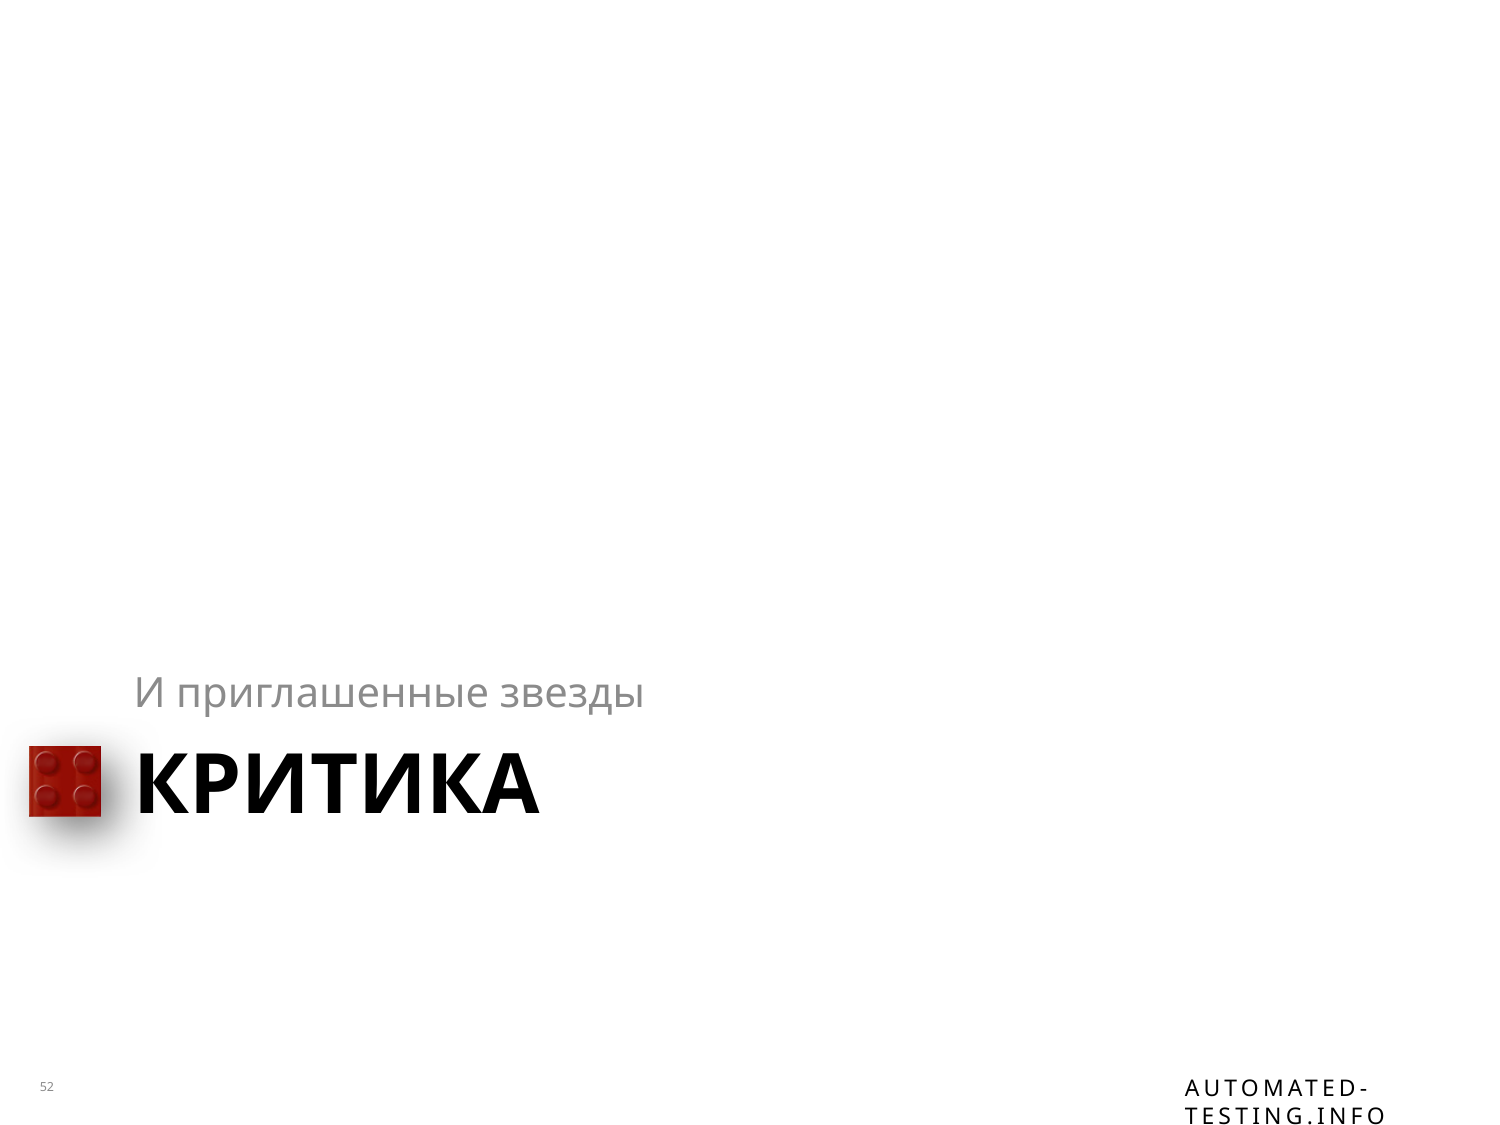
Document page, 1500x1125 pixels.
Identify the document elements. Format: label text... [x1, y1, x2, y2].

title Критика [118, 723, 1394, 947]
list И приглашенные звезды [118, 476, 1394, 723]
picture [29, 746, 101, 817]
